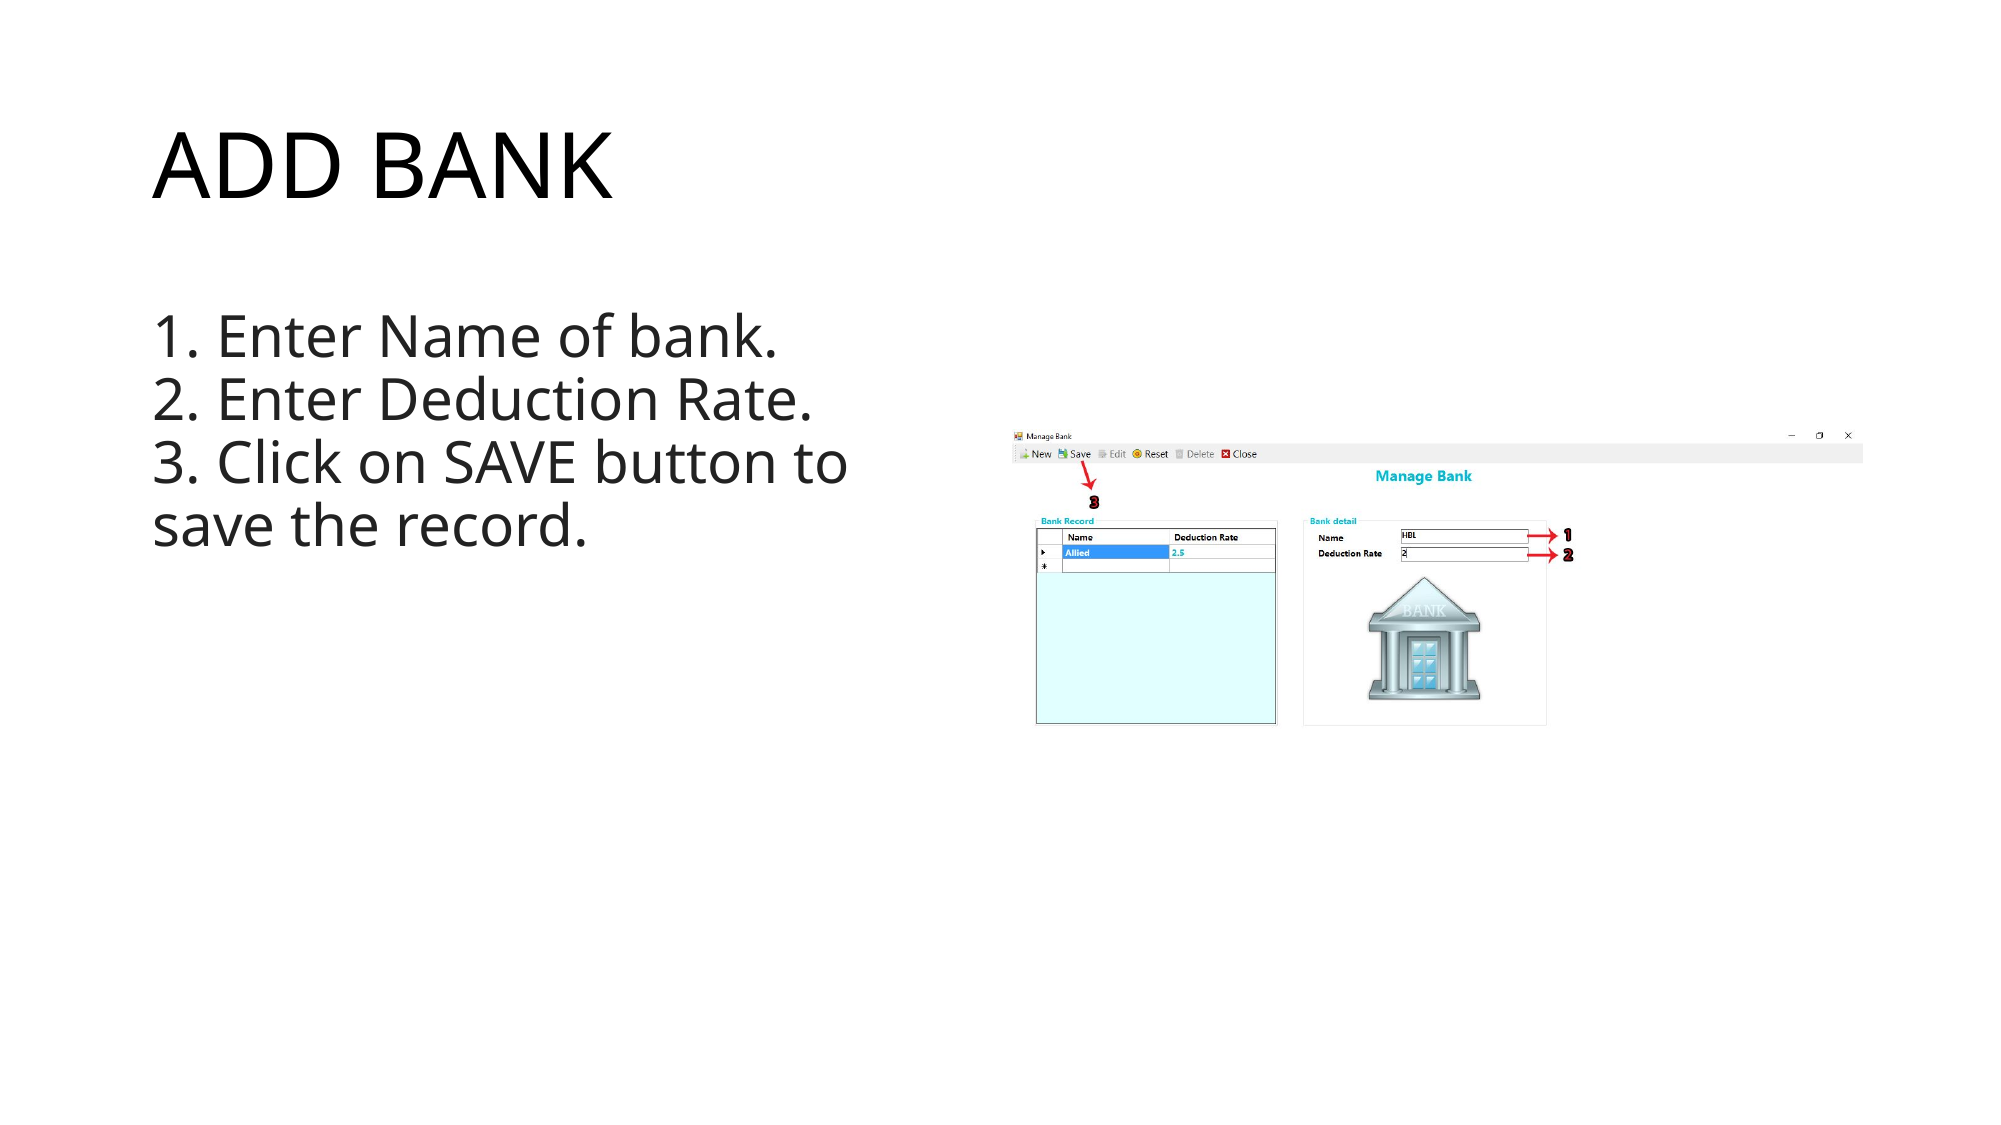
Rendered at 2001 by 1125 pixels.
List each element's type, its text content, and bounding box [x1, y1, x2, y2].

title ADD BANK [137, 59, 1863, 278]
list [1012, 429, 1863, 883]
list 1. Enter Name of bank. 2. Enter Deduction Rate. 3. Click on SAVE button to save the record. [137, 299, 988, 1014]
